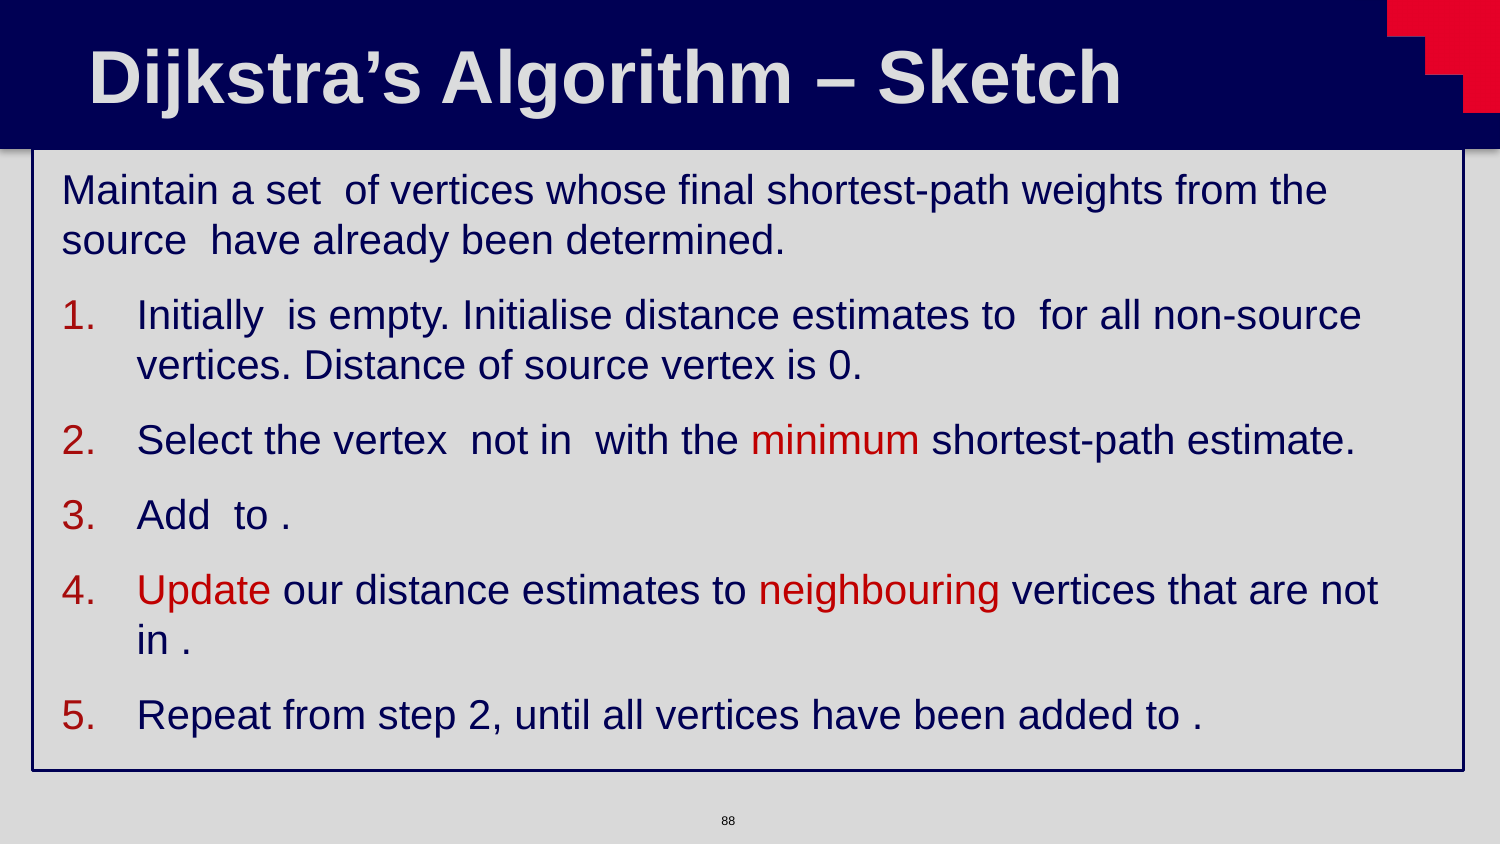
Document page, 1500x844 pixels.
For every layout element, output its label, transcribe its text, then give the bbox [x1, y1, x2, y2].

title Dijkstra’s Algorithm – Sketch [0, 0, 1356, 150]
picture [1387, 0, 1500, 113]
